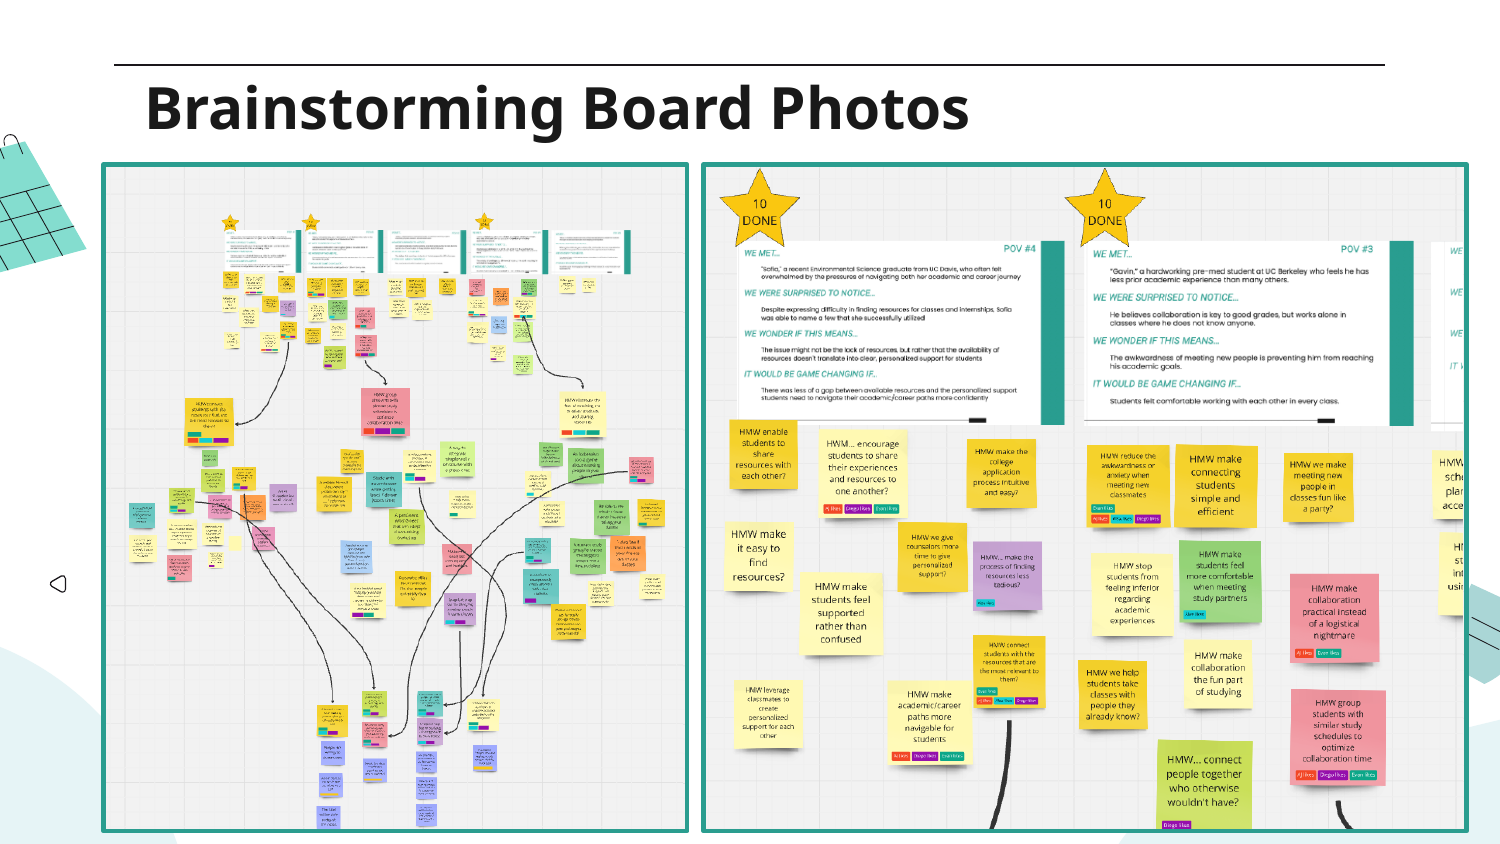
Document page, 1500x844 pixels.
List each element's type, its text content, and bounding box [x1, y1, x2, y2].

picture [705, 166, 1465, 829]
picture [105, 166, 686, 829]
text_box Brainstorming Board Photos [129, 56, 1352, 146]
